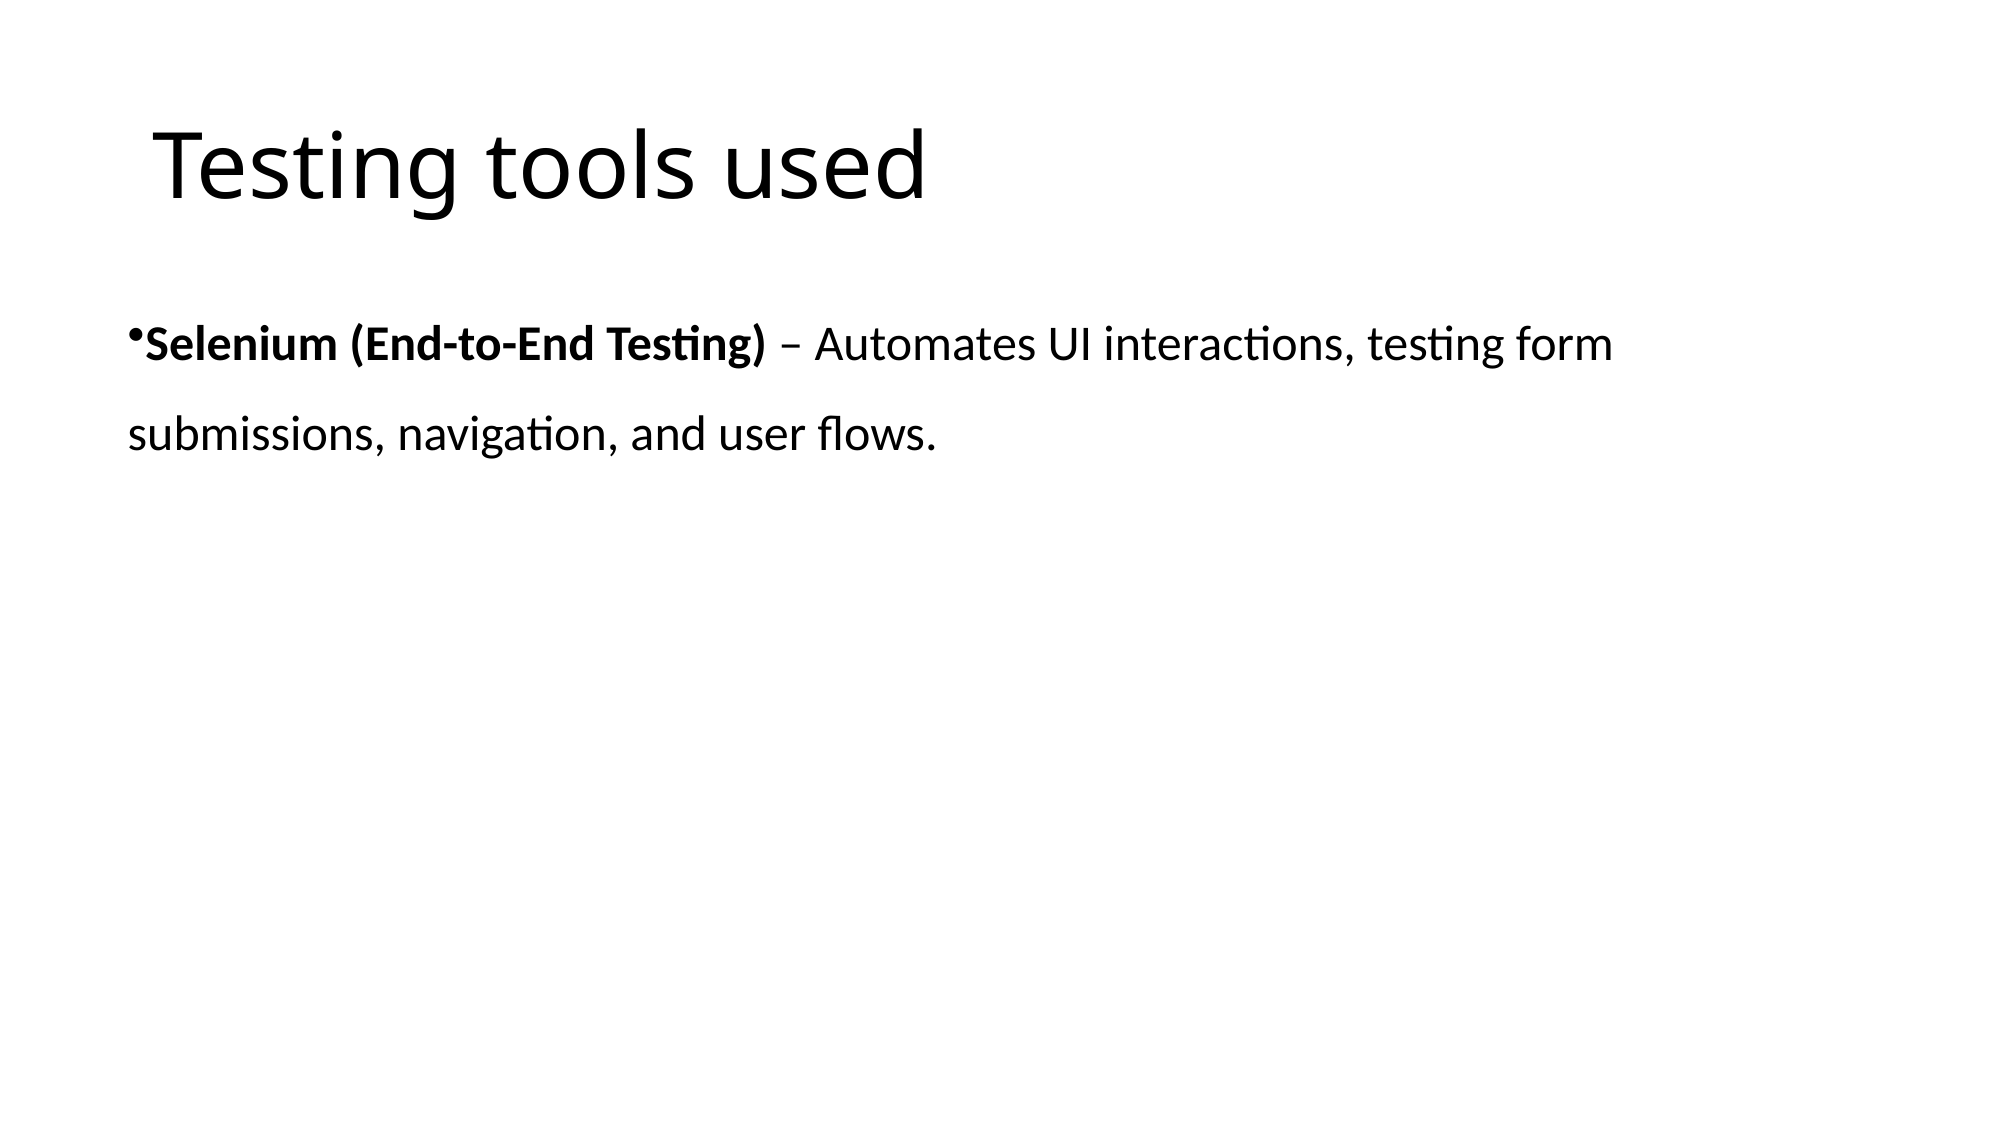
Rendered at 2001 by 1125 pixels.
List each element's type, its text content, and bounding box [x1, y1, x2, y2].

list Selenium (End-to-End Testing) – Automates UI interactions, testing form submissions, navigation, and user flows. [112, 44, 1863, 698]
